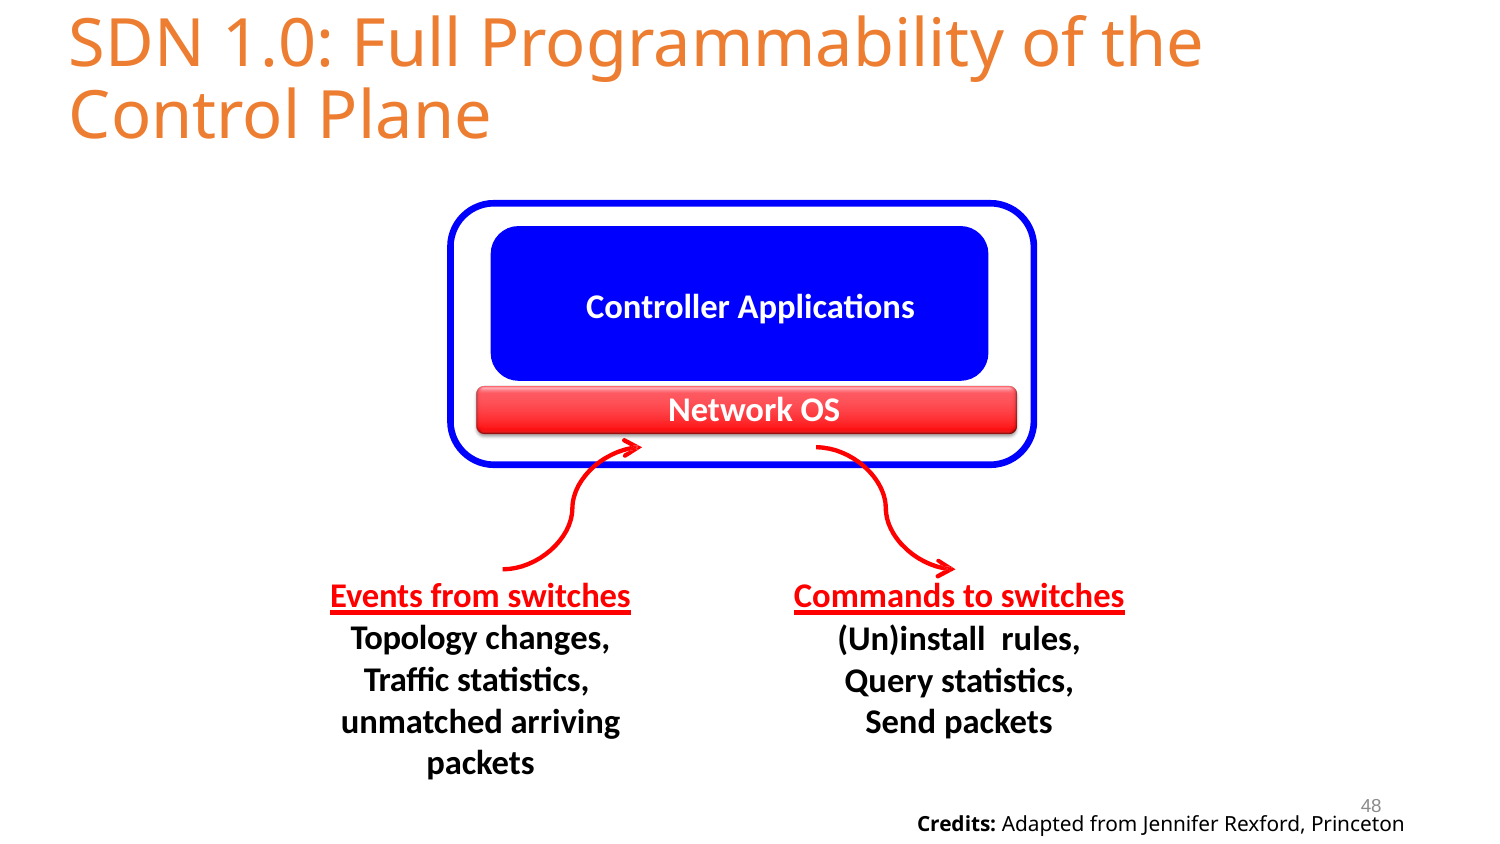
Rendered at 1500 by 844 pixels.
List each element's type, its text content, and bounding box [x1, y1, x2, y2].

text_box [448, 200, 1037, 572]
text_box Credits: Adapted from Jennifer Rexford, Princeton [902, 803, 1420, 843]
text_box Commands to switches (Un)install rules, Query statistics, Send packets [790, 572, 1127, 741]
title SDN 1.0: Full Programmability of the Control Plane [53, 44, 1448, 118]
text_box Events from switches Topology changes, Traffic statistics, unmatched arriving packets [326, 572, 634, 782]
slide_number 48 [1059, 782, 1397, 803]
